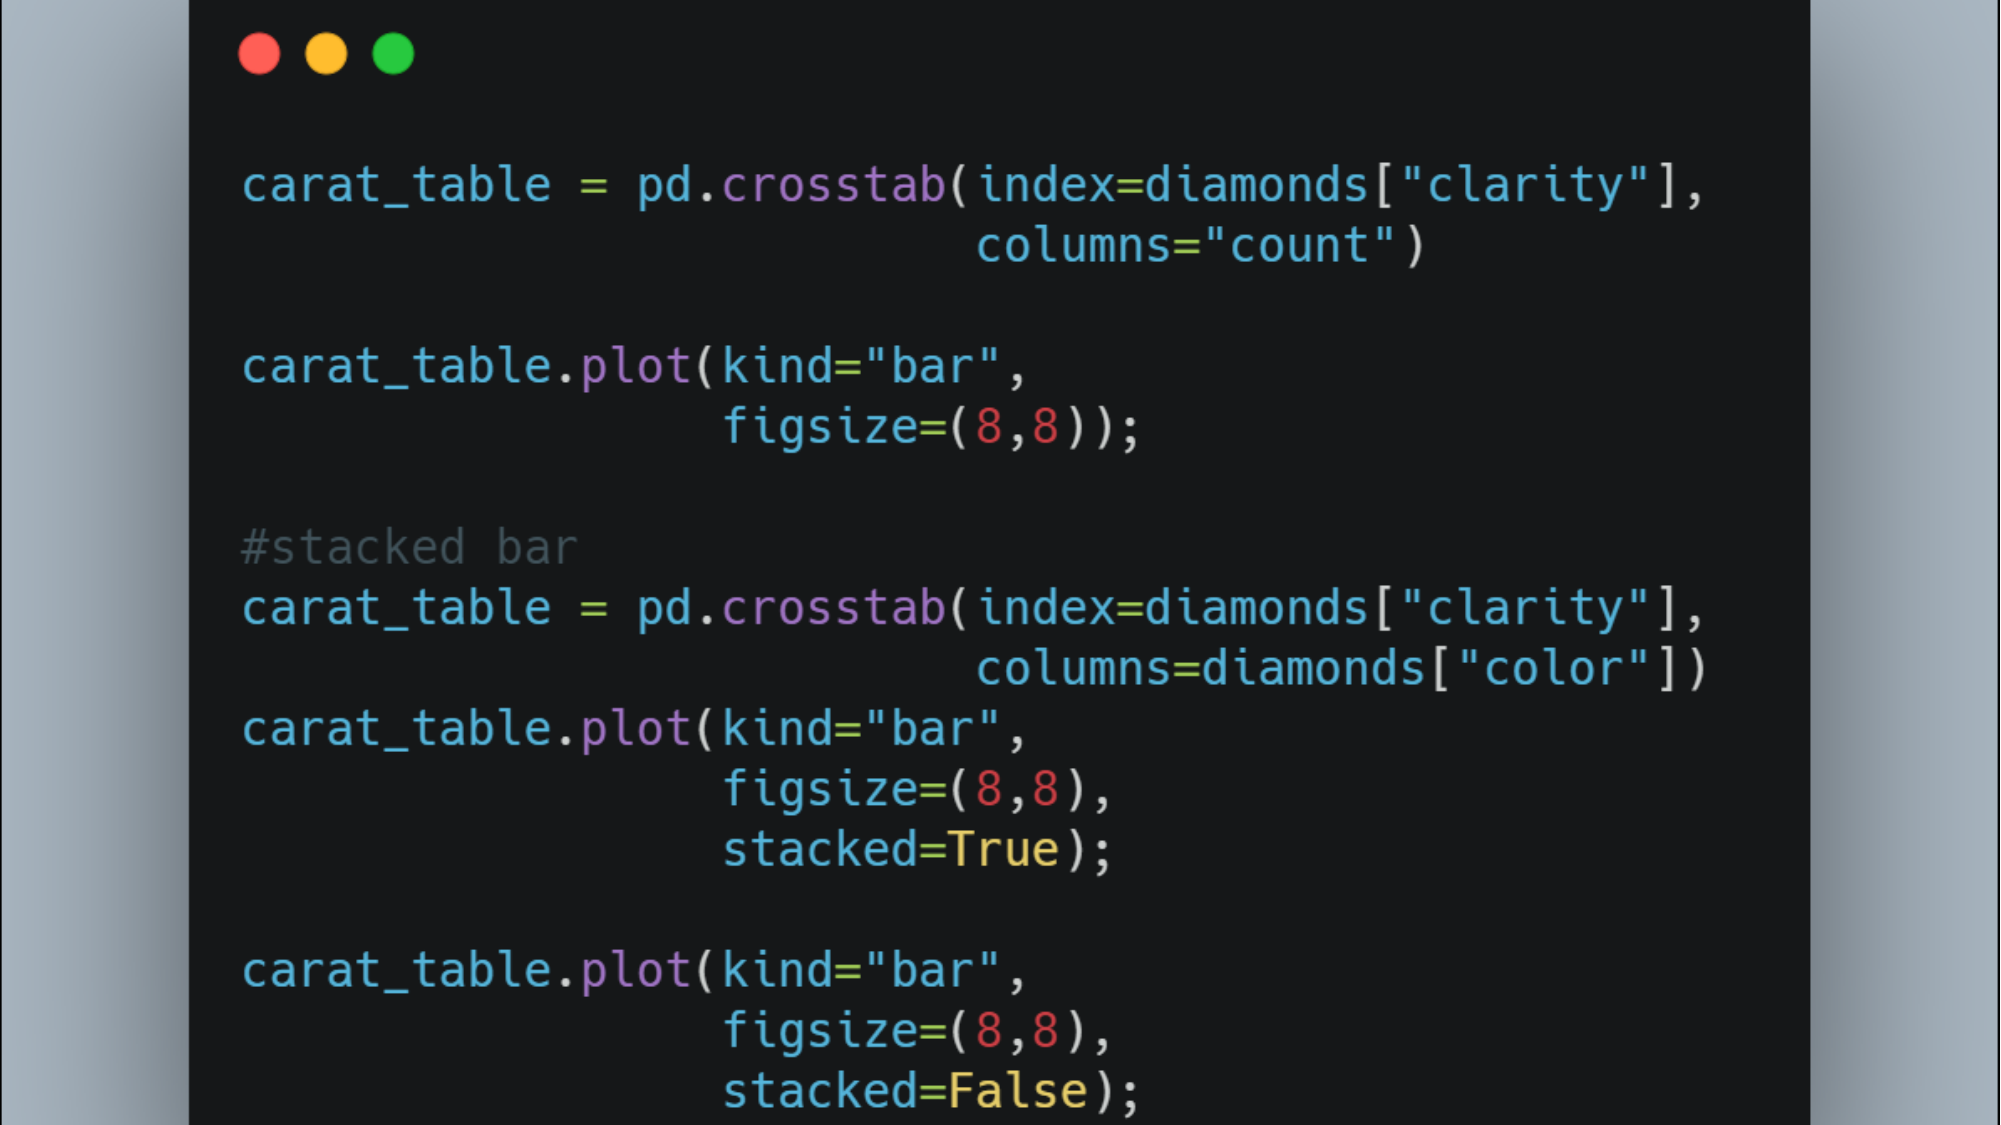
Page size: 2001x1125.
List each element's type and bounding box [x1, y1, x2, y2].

list [0, 0, 2000, 1125]
